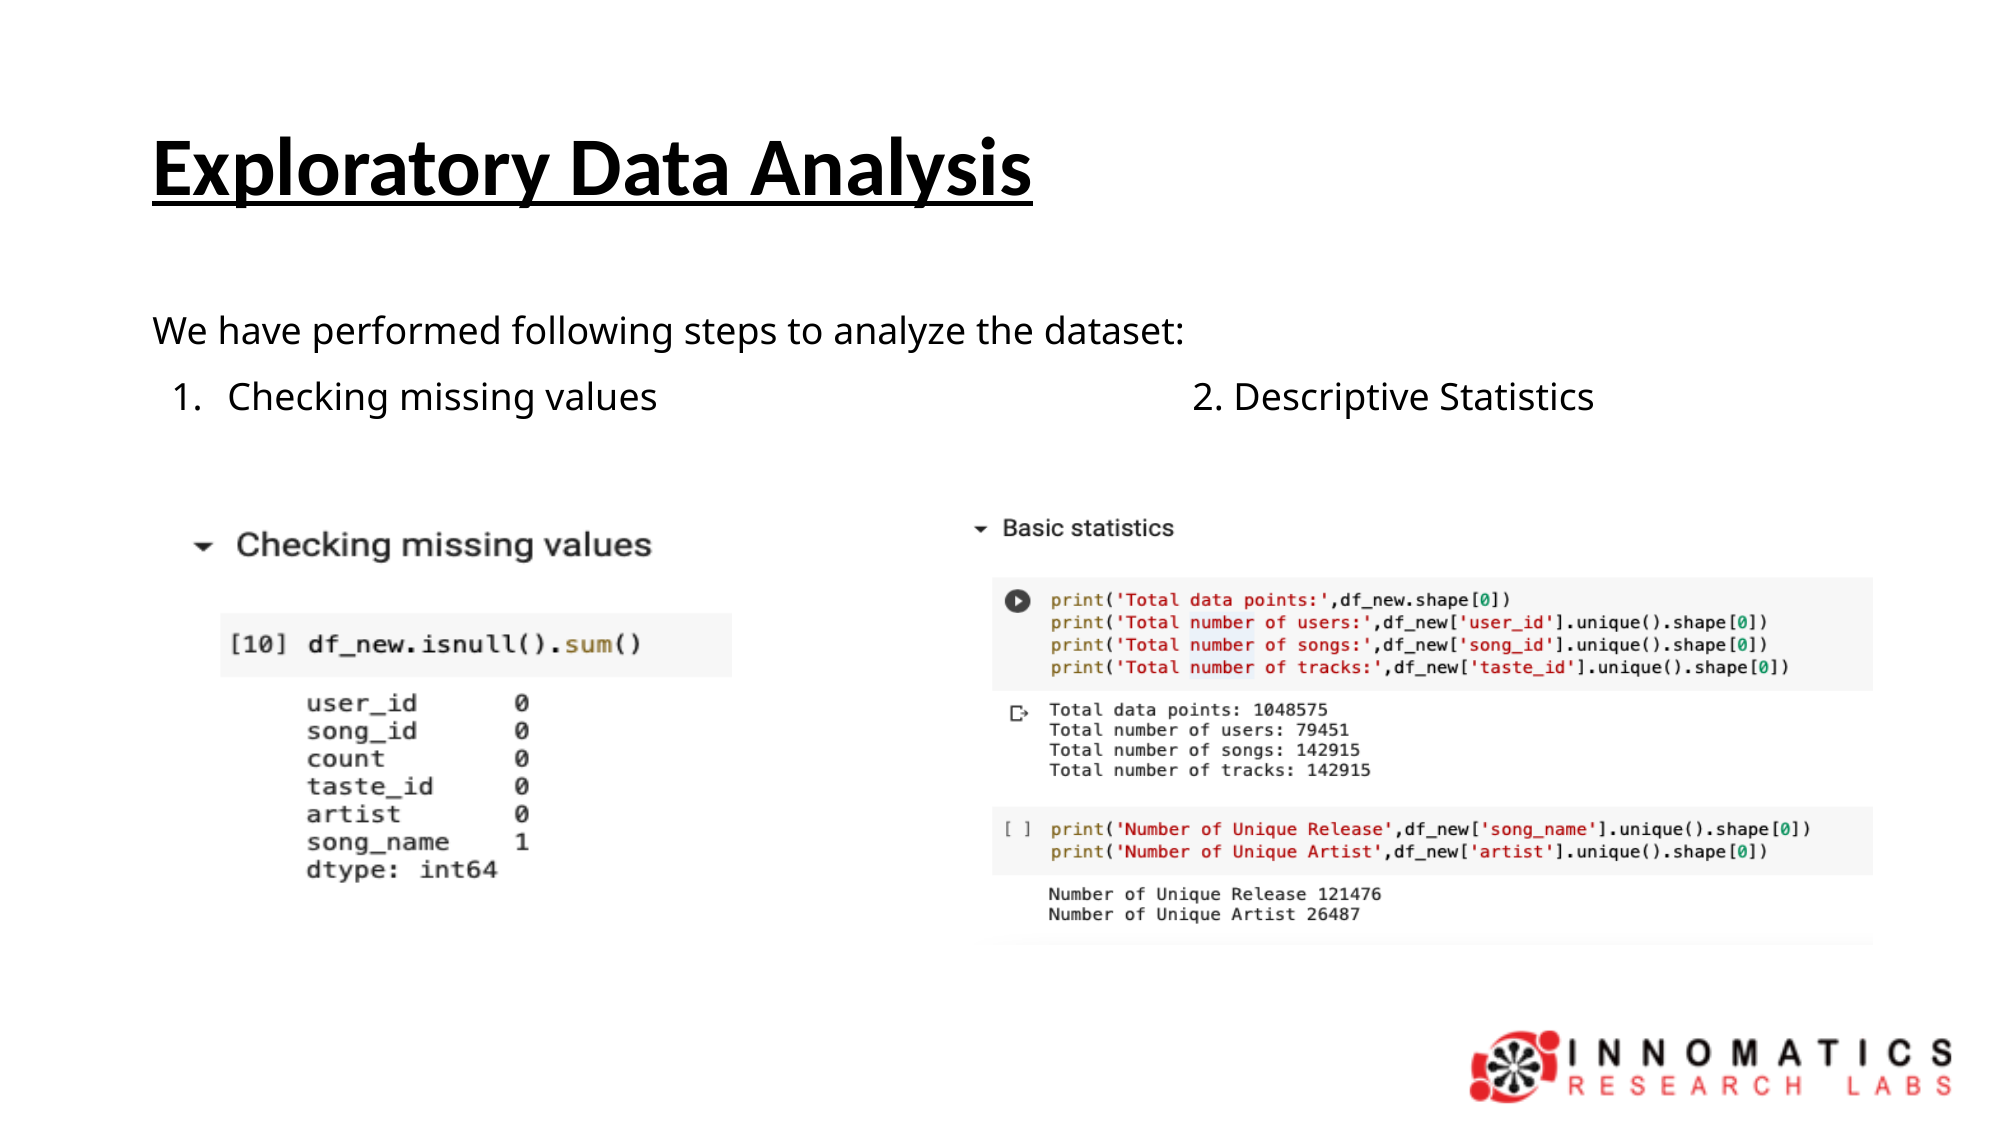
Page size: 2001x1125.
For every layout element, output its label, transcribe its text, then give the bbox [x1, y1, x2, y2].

picture [1445, 1014, 1975, 1125]
picture [180, 496, 733, 914]
picture [972, 495, 1874, 945]
title Exploratory Data Analysis [137, 59, 1863, 278]
list We have performed following steps to analyze the dataset: Checking missing values 2. Descriptive Statistics [137, 299, 1863, 1014]
